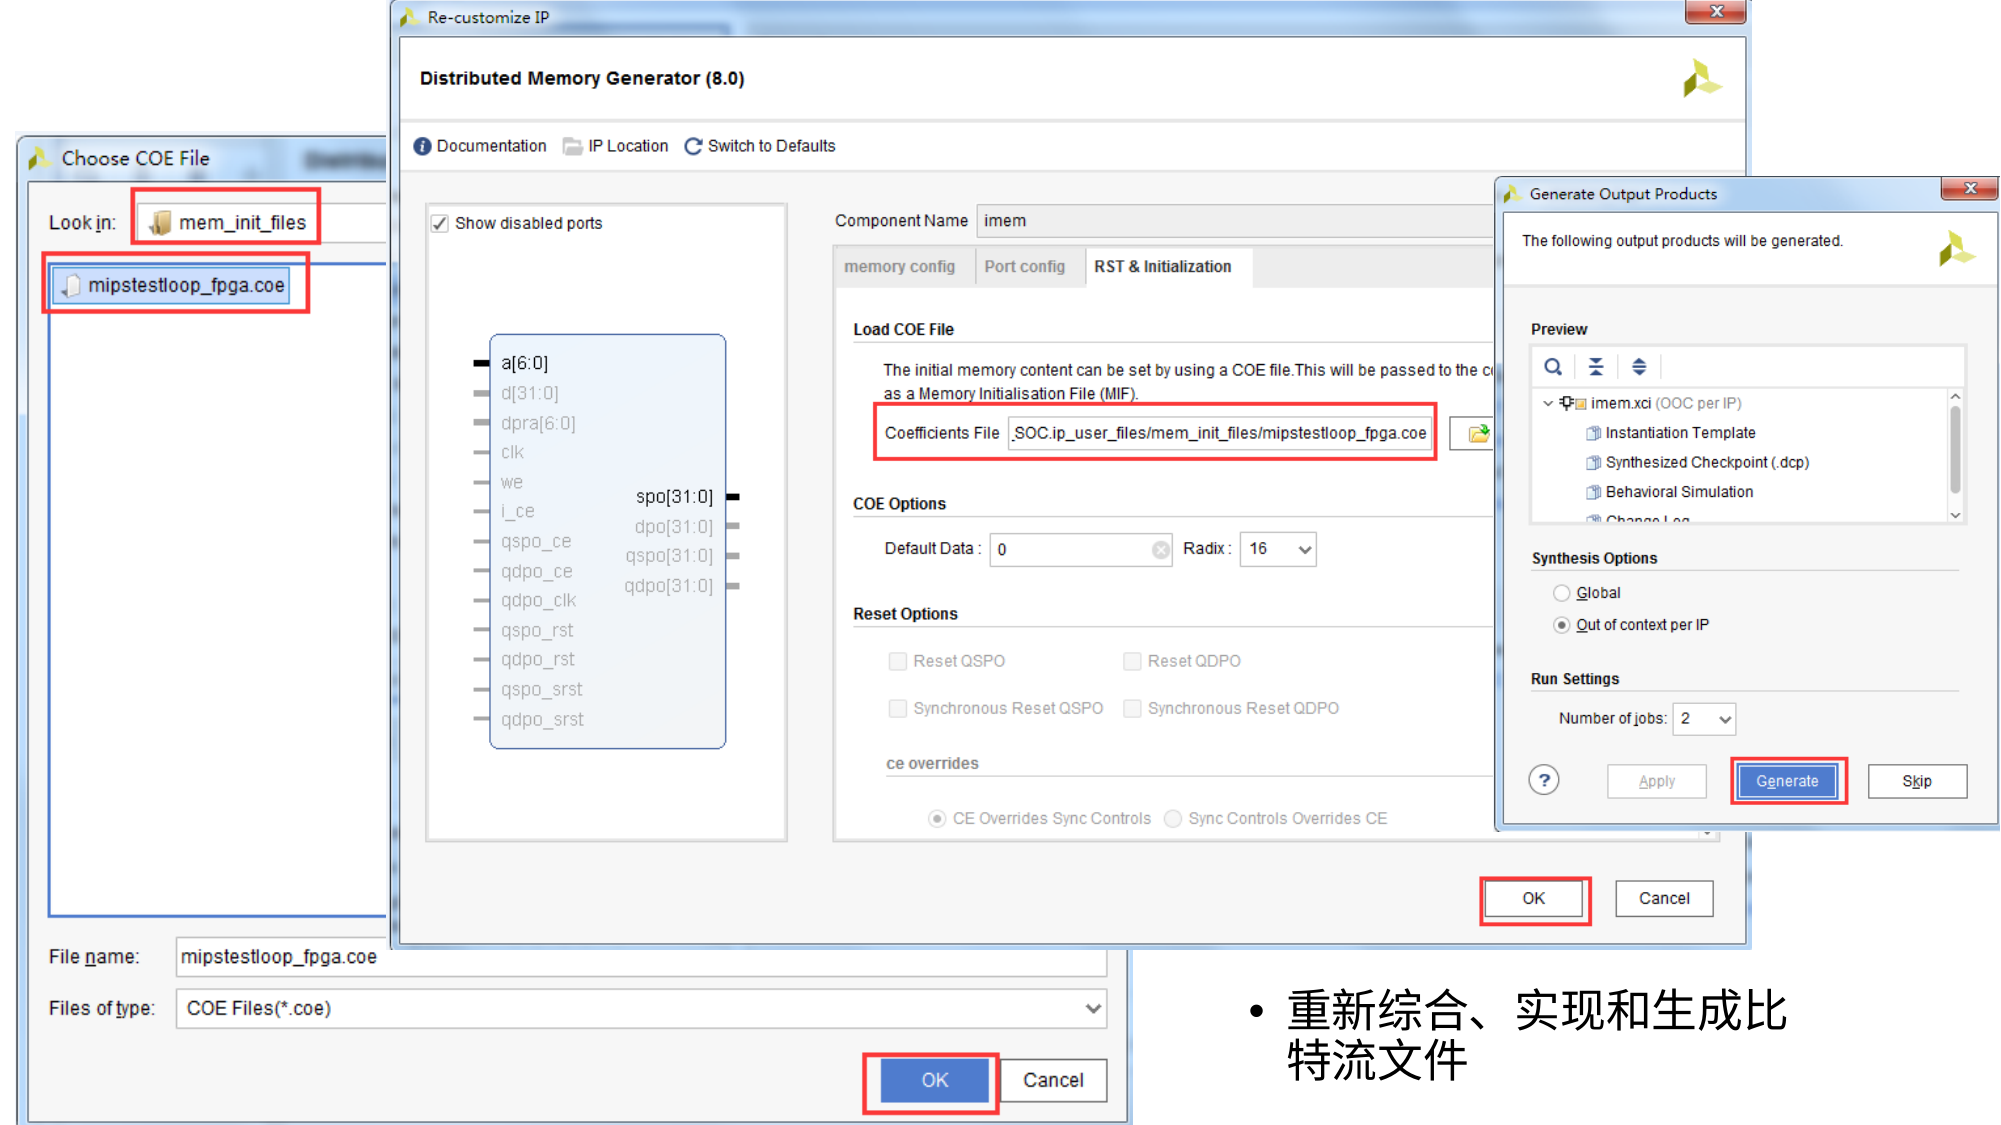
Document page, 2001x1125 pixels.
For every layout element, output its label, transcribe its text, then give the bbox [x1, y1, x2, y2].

list 重新综合、实现和生成比特流文件 [1233, 980, 1815, 1098]
picture [15, 0, 2000, 1125]
